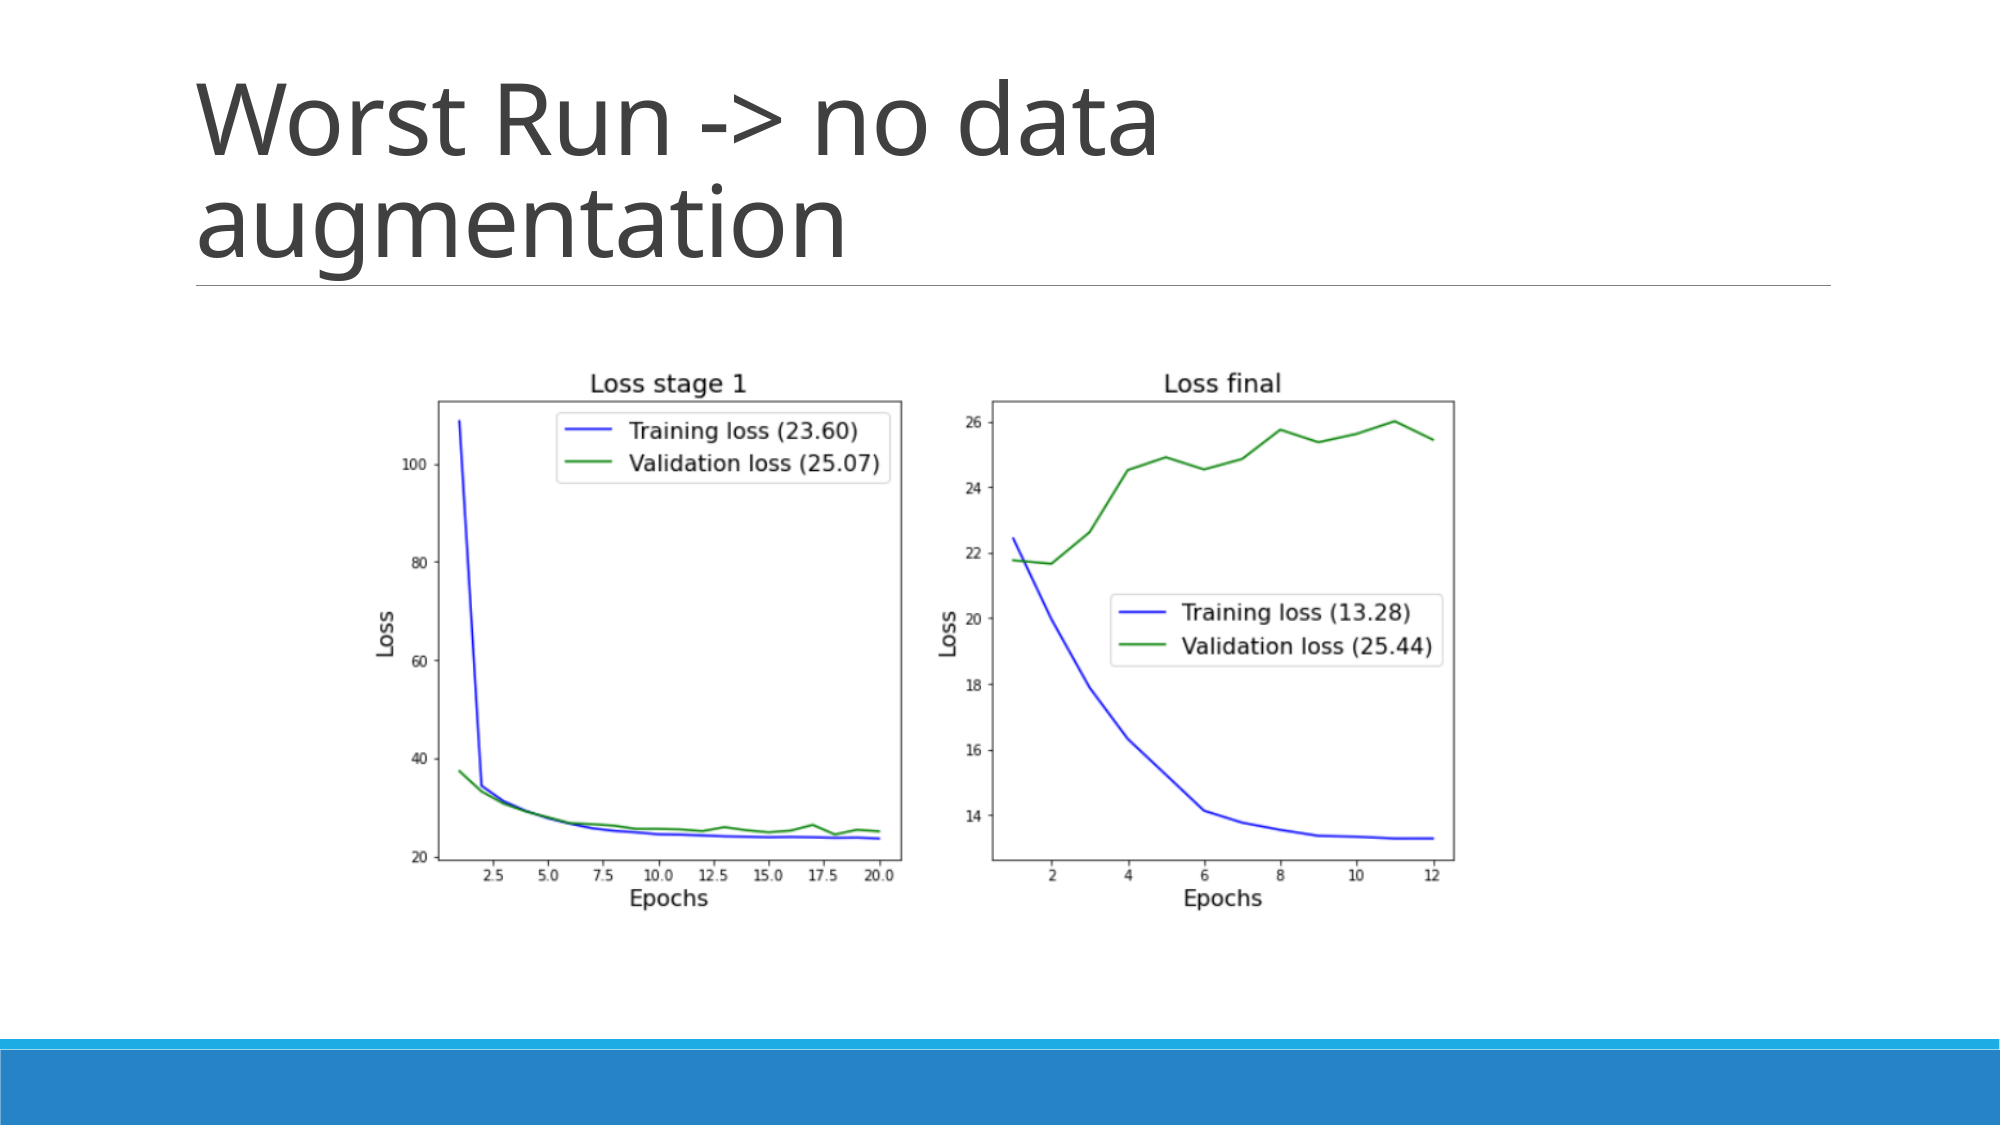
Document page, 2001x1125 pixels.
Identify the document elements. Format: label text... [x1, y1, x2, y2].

title Worst Run -> no data augmentation [180, 47, 1830, 285]
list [365, 362, 1485, 919]
